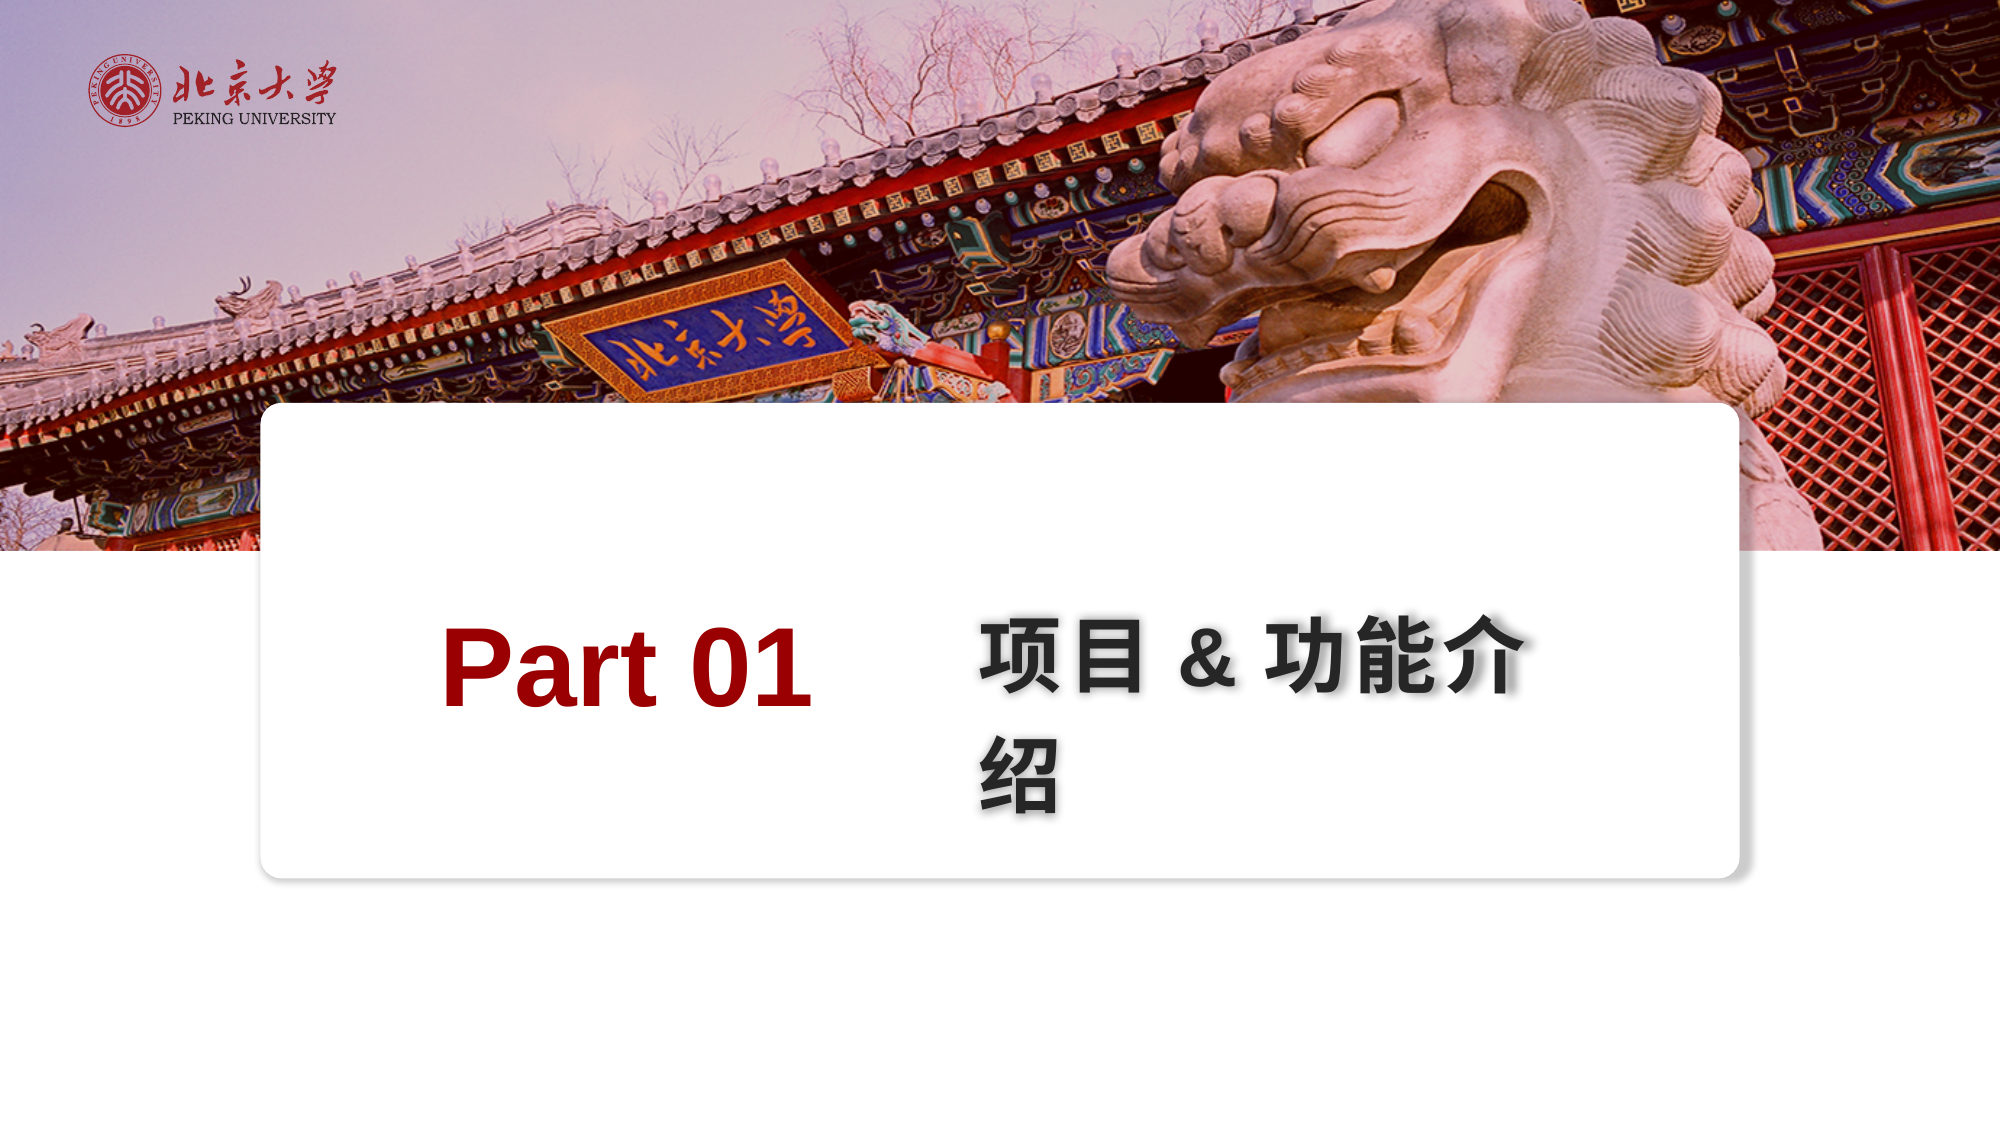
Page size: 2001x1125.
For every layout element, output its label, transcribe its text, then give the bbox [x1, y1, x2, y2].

text_box 项目&功能介绍 [963, 575, 1610, 737]
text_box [88, 54, 337, 128]
text_box Part 01 [394, 559, 859, 722]
picture [0, 0, 2000, 551]
text_box [259, 551, 1741, 880]
